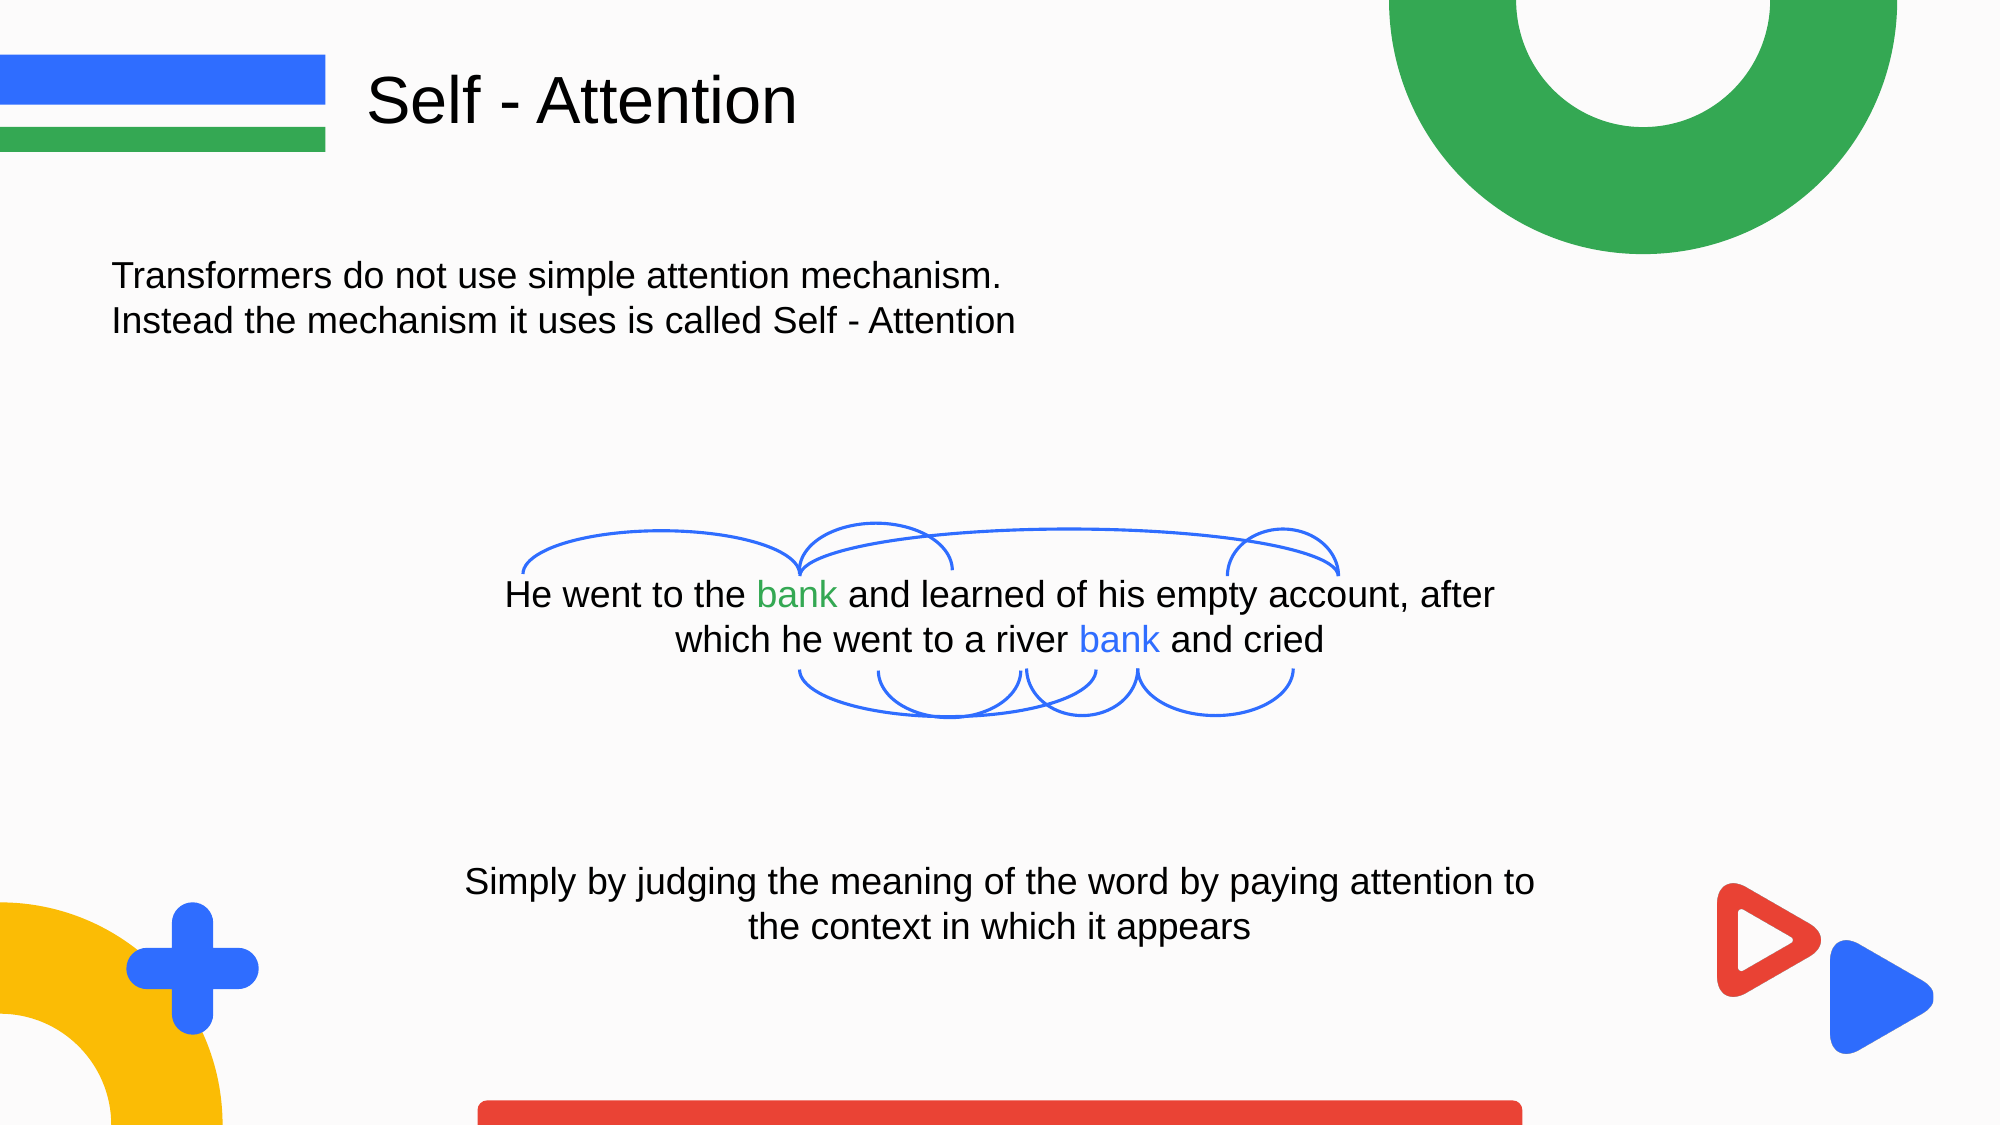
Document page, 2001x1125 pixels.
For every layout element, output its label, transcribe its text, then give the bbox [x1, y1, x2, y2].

text_box [1026, 668, 1138, 717]
text_box Transformers do not use simple attention mechanism. Instead the mechanism it uses is called Self - Attention [96, 243, 1425, 349]
text_box He went to the bank and learned of his empty account, after which he went to a river bank and cried [440, 562, 1560, 668]
text_box [1137, 668, 1294, 717]
picture [1717, 883, 1821, 997]
text_box [1226, 528, 1340, 577]
text_box [798, 522, 953, 571]
picture [1830, 940, 1934, 1054]
text_box [522, 530, 801, 575]
text_box [799, 669, 1097, 717]
text_box Self - Attention [351, 49, 1380, 145]
text_box [799, 528, 1246, 577]
text_box Simply by judging the meaning of the word by paying attention to the context in which it appears [440, 849, 1560, 954]
text_box [877, 670, 1022, 719]
